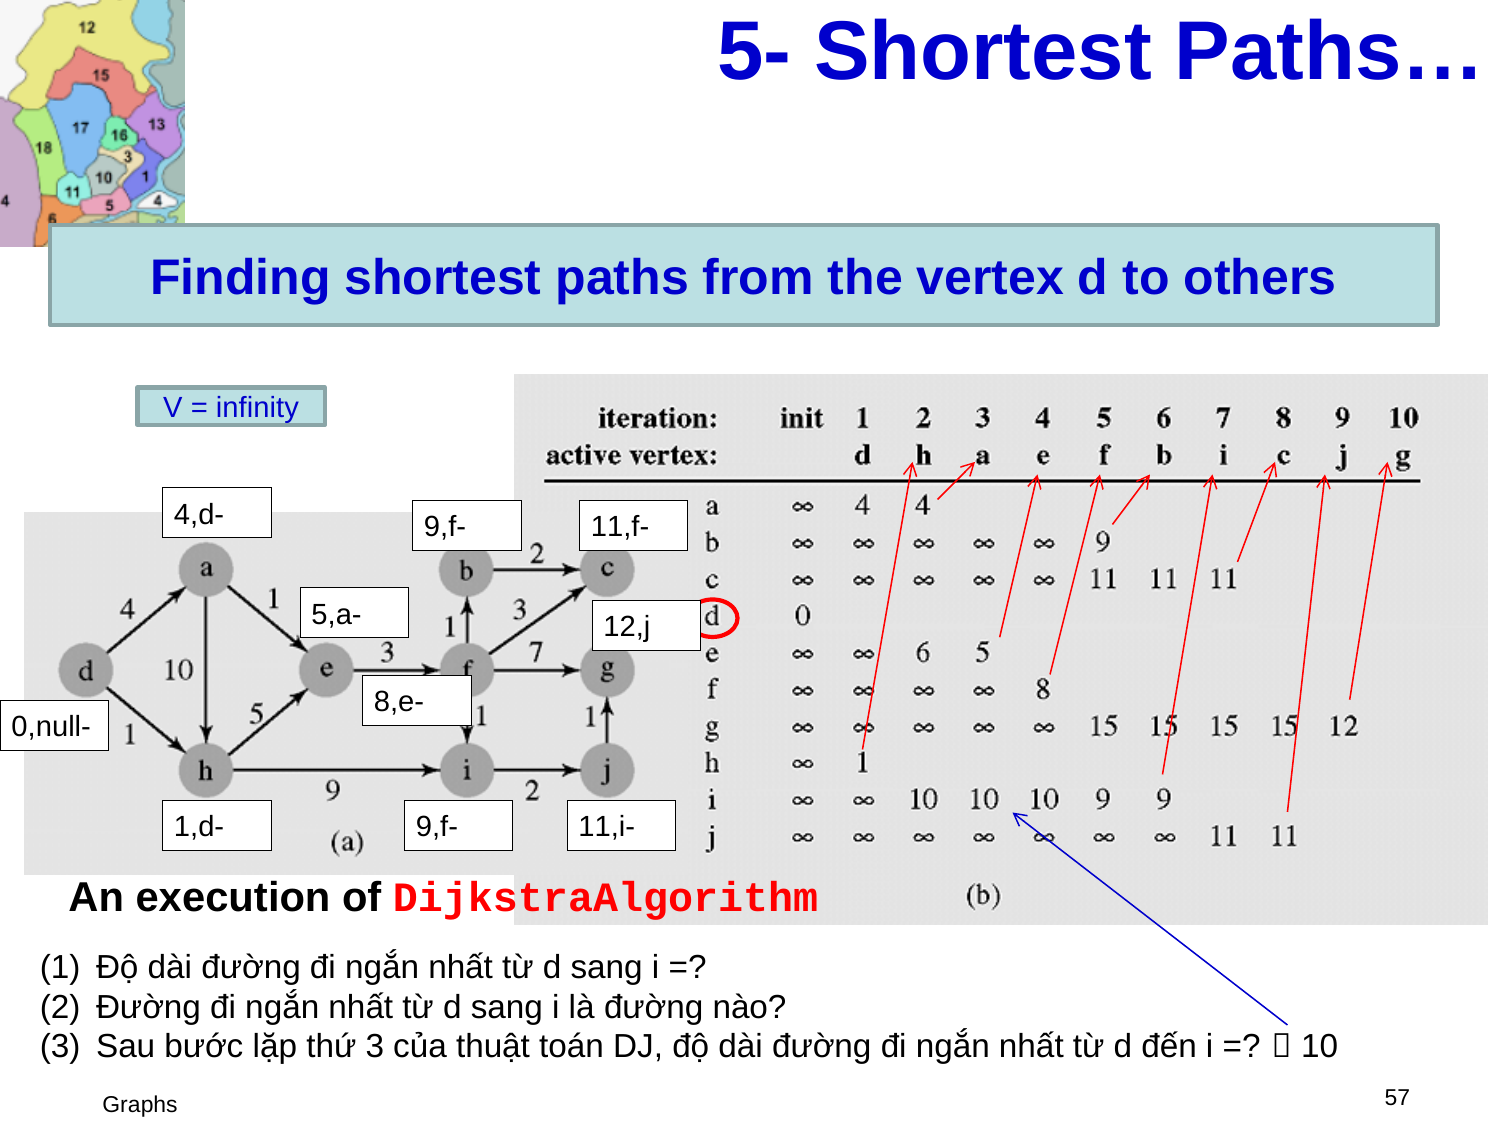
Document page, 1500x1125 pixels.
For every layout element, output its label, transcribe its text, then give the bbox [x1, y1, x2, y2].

title 5- Shortest Paths… [74, 0, 1500, 93]
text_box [1012, 812, 1288, 1026]
picture [0, 0, 185, 247]
text_box Finding shortest paths from the vertex d to others [48, 223, 1440, 327]
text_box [24, 374, 1488, 926]
text_box Độ dài đường đi ngắn nhất từ d sang i =? Đường đi ngắn nhất từ d sang i là đường nào? Sau bước lặp thứ 3 của thuật toán DJ, độ dài đường đi ngắn nhất từ d đến i =?  10 [24, 937, 1475, 1112]
